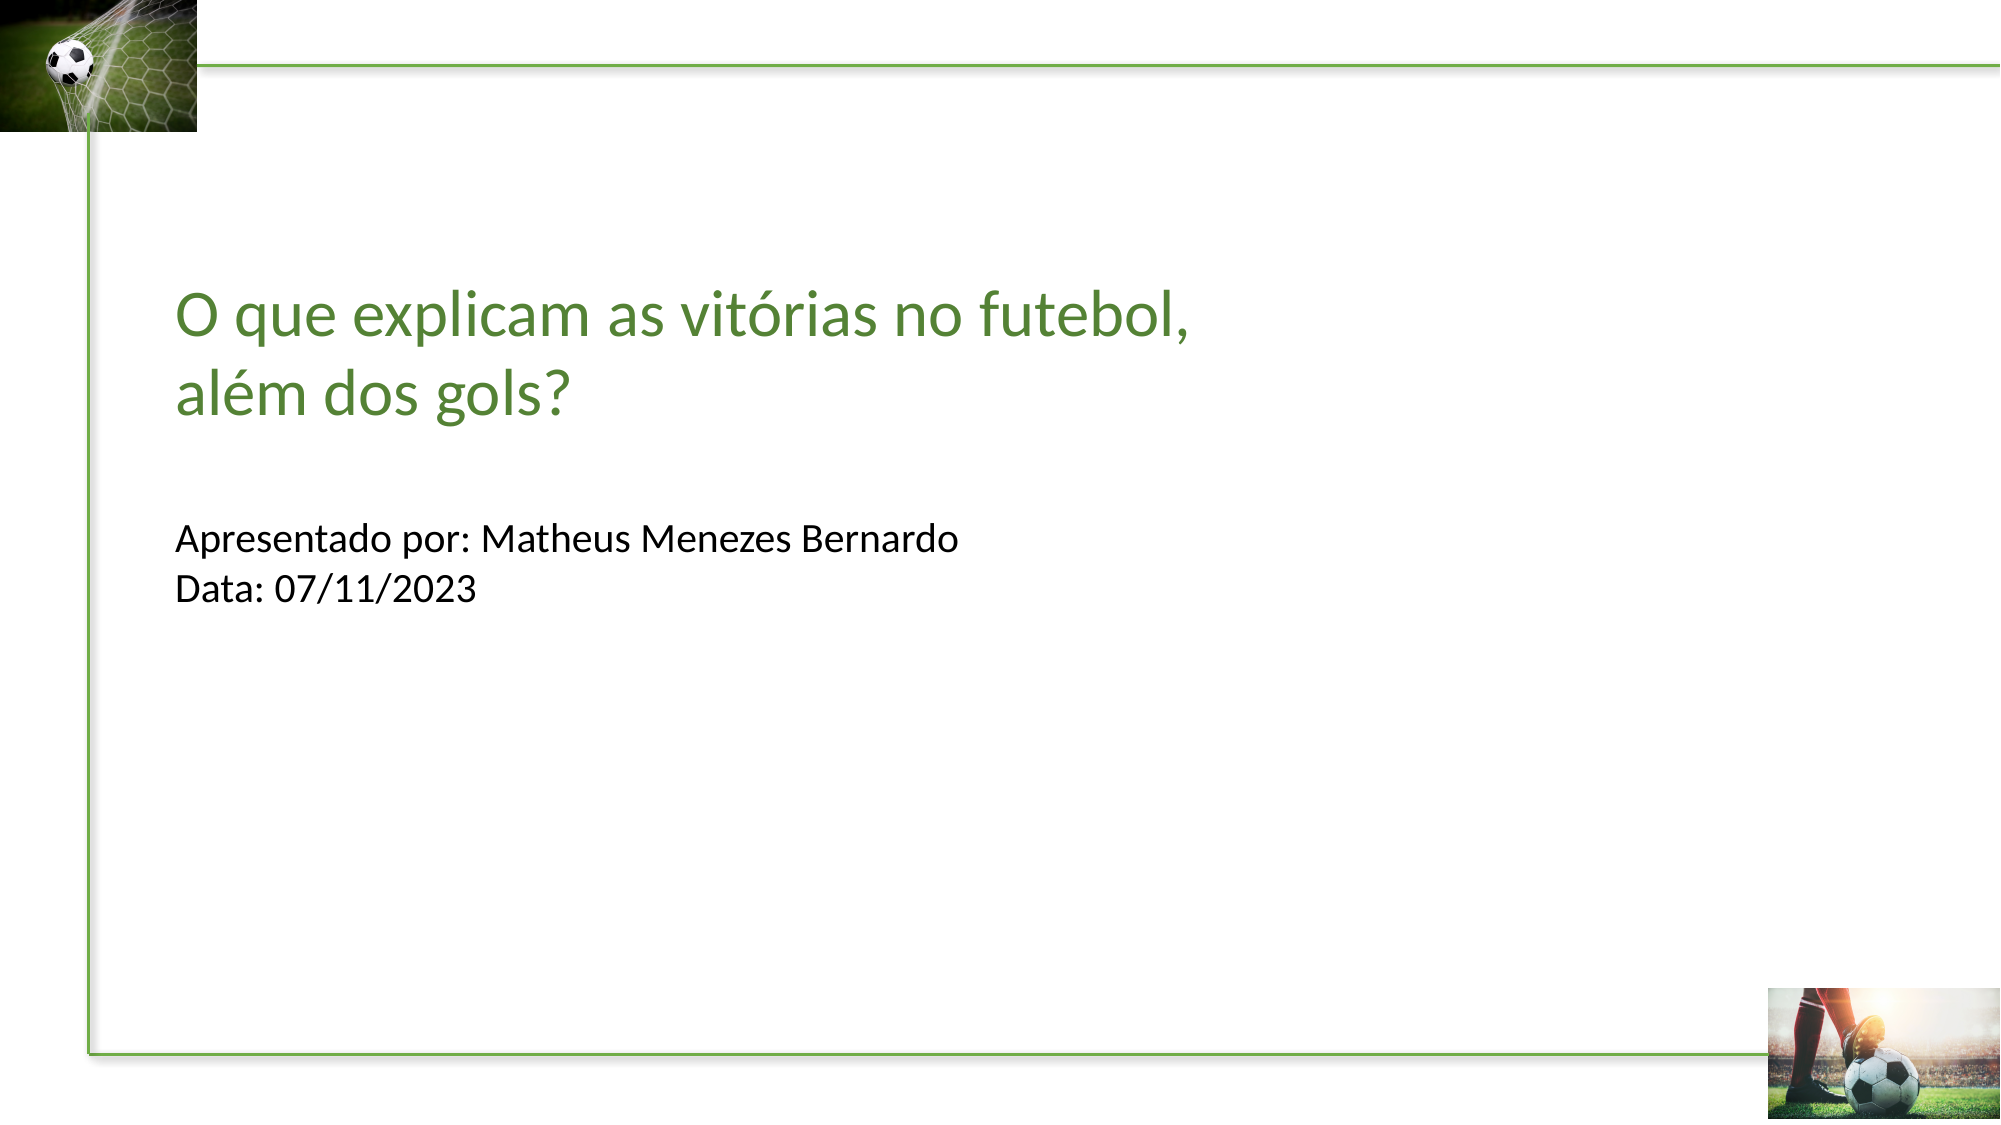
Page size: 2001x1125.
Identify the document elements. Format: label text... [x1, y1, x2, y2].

picture [0, 0, 197, 132]
text_box Apresentado por: Matheus Menezes Bernardo Data: 07/11/2023 [160, 503, 1232, 618]
text_box O que explicam as vitórias no futebol, além dos gols? [160, 261, 1232, 437]
picture [1768, 988, 2000, 1119]
